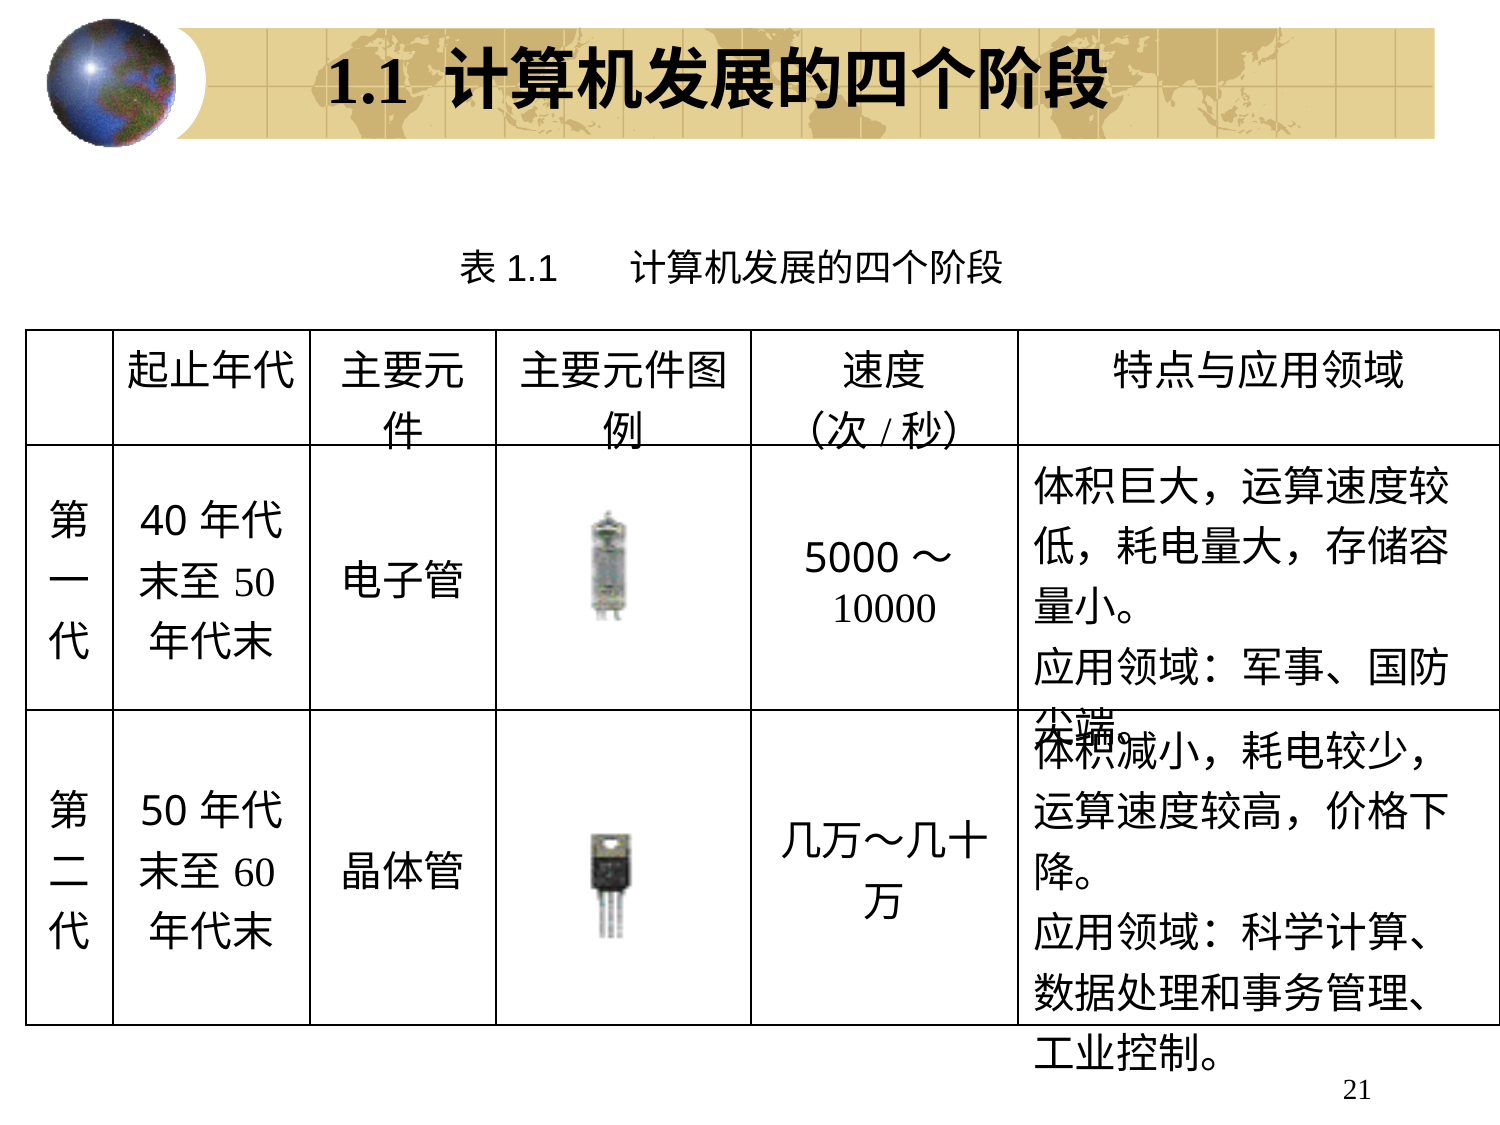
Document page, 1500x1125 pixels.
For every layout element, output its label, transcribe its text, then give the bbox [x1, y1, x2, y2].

table_cell 第 一 代 [27, 446, 112, 709]
slide_number 21 [1074, 1037, 1388, 1113]
table_cell 第 二 代 [27, 711, 112, 1024]
table_cell 50年代末至60年代末 [114, 711, 309, 1024]
title 1.1 计算机发展的四个阶段 [311, 0, 1127, 154]
table_header 起止年代 [114, 331, 309, 444]
table_header 主要元件 [311, 331, 495, 444]
table_cell 几万～几十万 [752, 711, 1017, 1024]
picture [42, 14, 190, 151]
picture [537, 786, 693, 988]
table_header 主要元件图例 [497, 331, 750, 444]
table_cell 体积减小，耗电较少，运算速度较高，价格下降。 应用领域：科学计算、数据处理和事务管理、工业控制。 [1019, 711, 1499, 1024]
table_cell 体积巨大，运算速度较低，耗电量大，存储容量小。 应用领域：军事、国防尖端。 [1019, 446, 1499, 709]
table_cell 晶体管 [311, 711, 495, 1024]
table_cell [497, 711, 750, 1024]
table_cell 40年代末至50年代末 [114, 446, 309, 709]
table_cell [497, 446, 750, 709]
picture [539, 493, 693, 660]
table_header [27, 331, 112, 444]
text_box 表1.1 计算机发展的四个阶段 [445, 236, 1060, 297]
table_header 特点与应用领域 [1019, 331, 1499, 444]
table_cell 5000～10000 [752, 446, 1017, 709]
table_header 速度（次/秒） [752, 331, 1017, 444]
table_cell 电子管 [311, 446, 495, 709]
